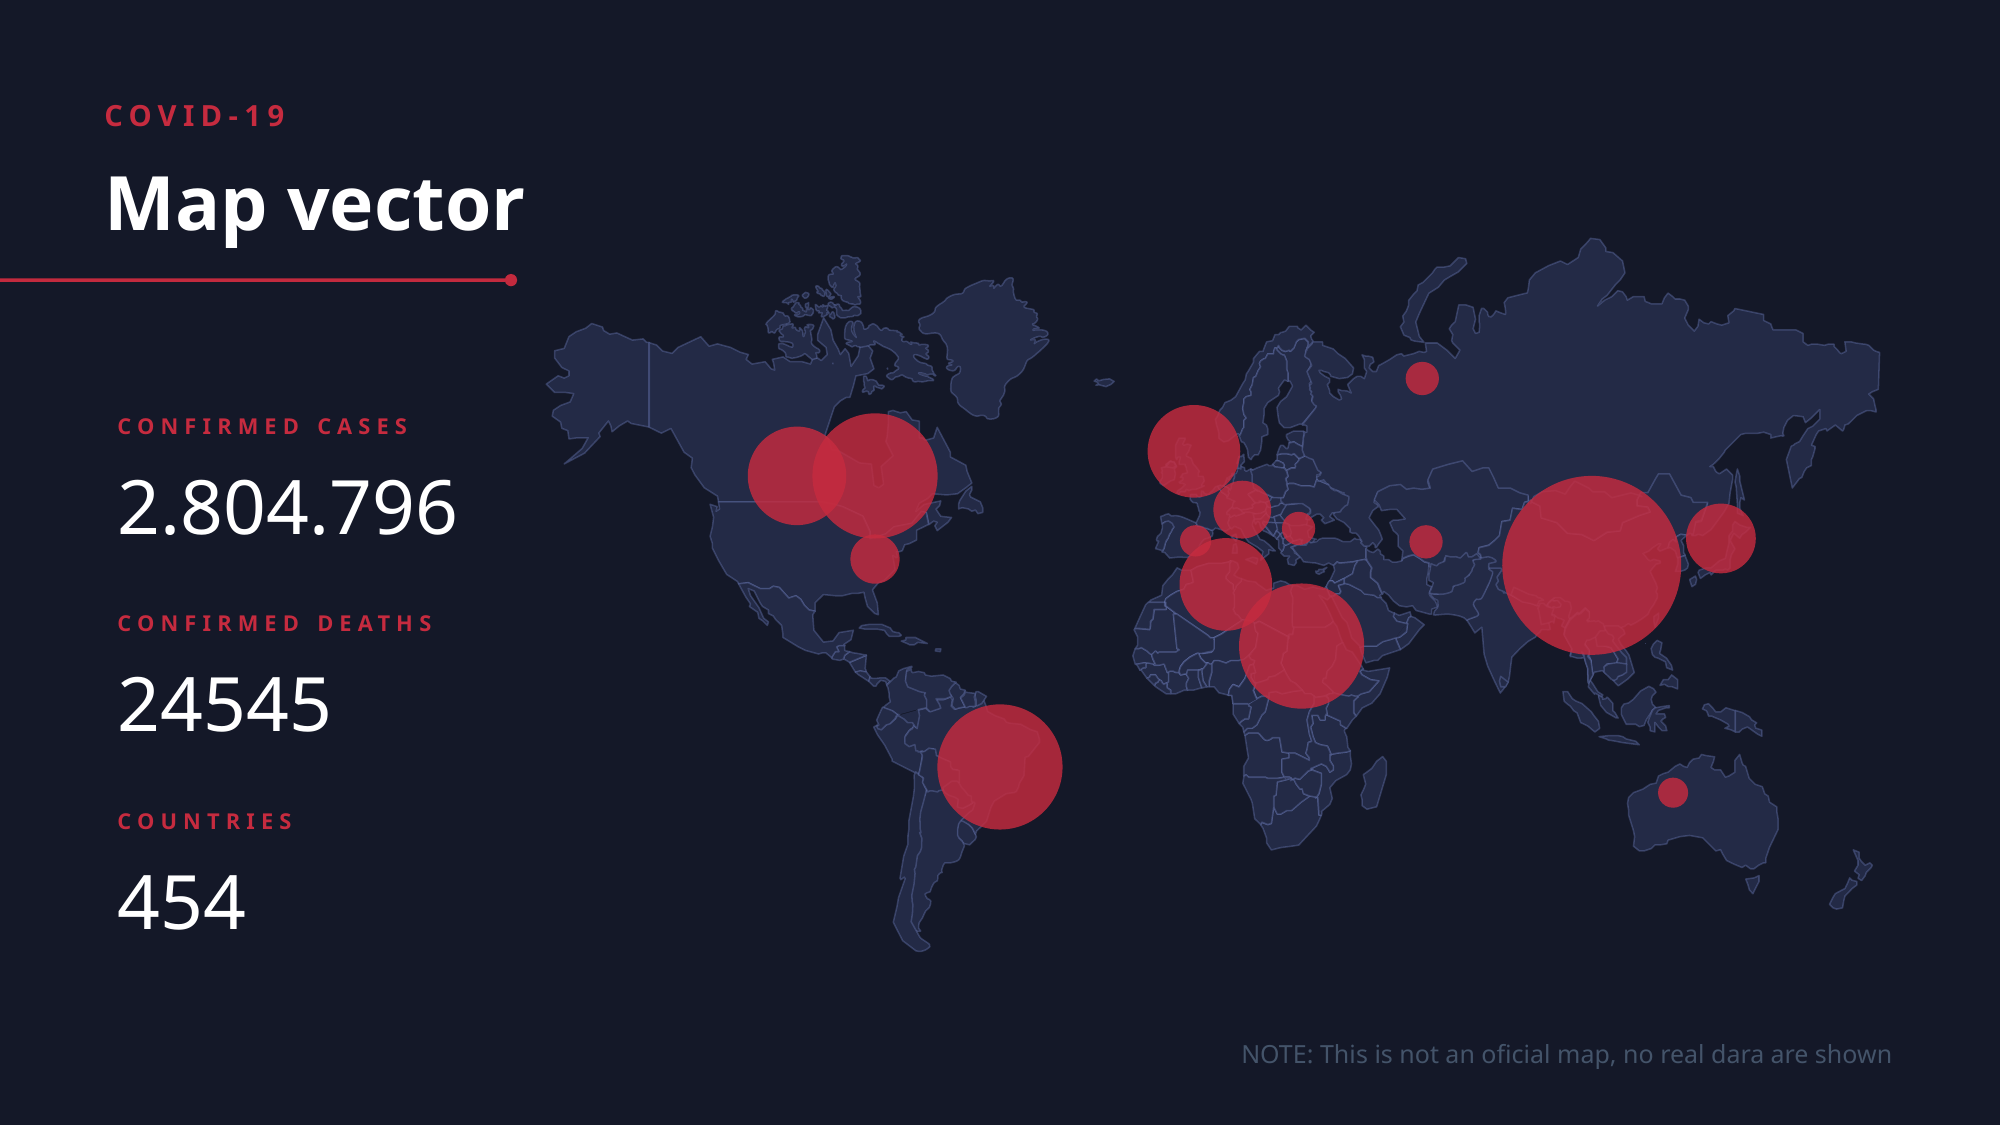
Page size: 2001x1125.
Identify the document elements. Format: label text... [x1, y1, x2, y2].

text_box 2.804.796 [102, 452, 511, 557]
text_box 454 [102, 847, 511, 952]
text_box NOTE: This is not an oficial map, no real dara are shown [1211, 1030, 1909, 1076]
text_box Map vector [89, 147, 701, 253]
text_box COUNTRIES [102, 800, 546, 841]
text_box 24545 [102, 649, 511, 754]
text_box CONFIRMED DEATHS [102, 602, 546, 644]
text_box CONFIRMED CASES [102, 405, 546, 447]
text_box COVID-19 [89, 90, 701, 141]
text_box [546, 238, 1880, 952]
